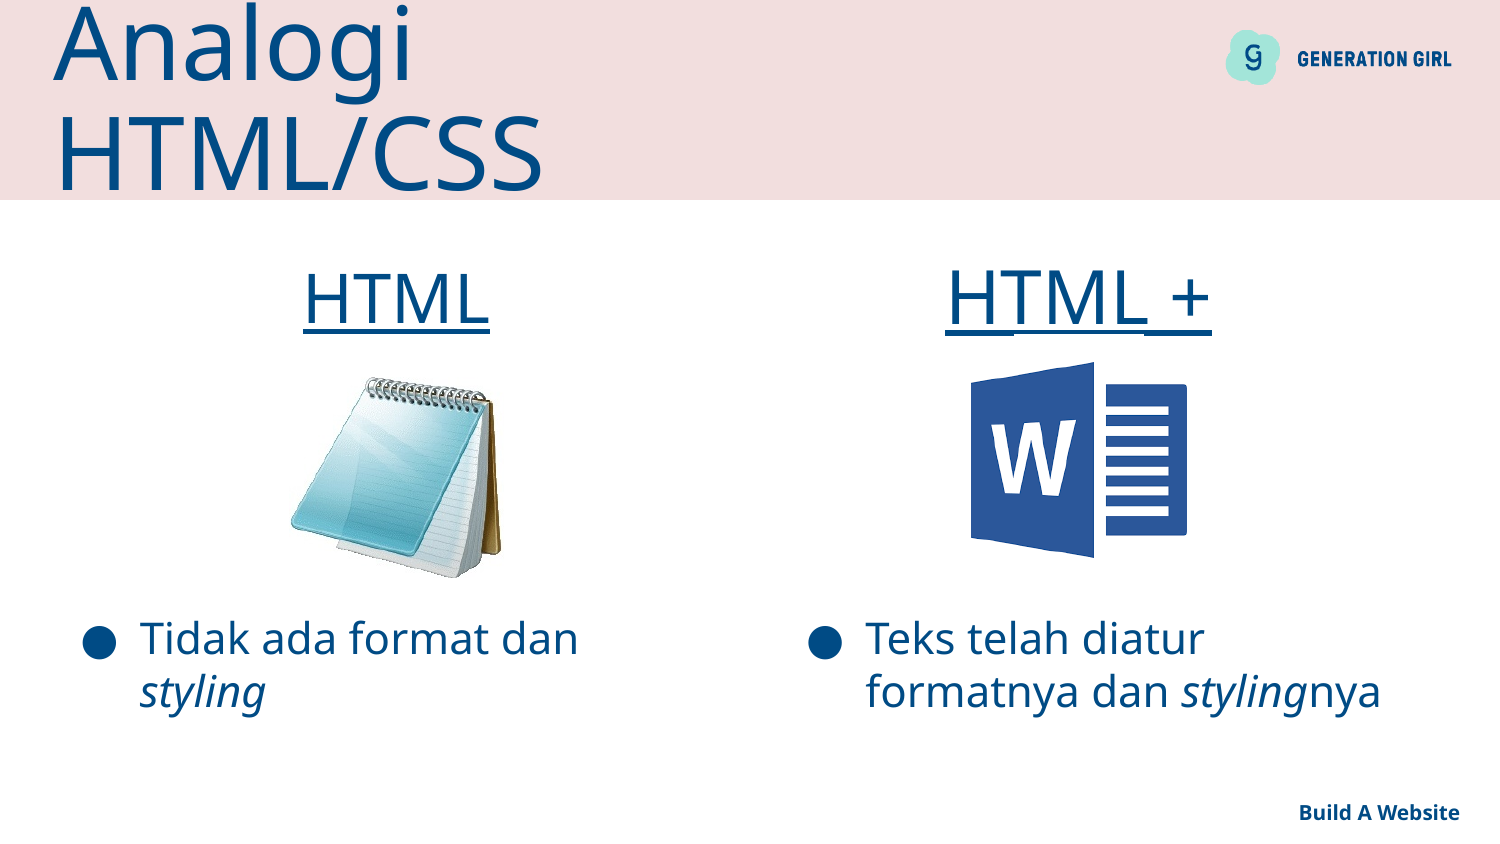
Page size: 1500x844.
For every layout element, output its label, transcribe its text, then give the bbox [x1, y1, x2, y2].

picture [288, 377, 505, 578]
picture [971, 356, 1187, 563]
text_box Build A Website [1137, 784, 1476, 841]
text_box HTML + CSS [855, 234, 1302, 373]
text_box HTML [173, 239, 620, 378]
text_box Analogi HTML/CSS [38, 71, 882, 135]
picture [1225, 29, 1452, 85]
text_box Tidak ada format dan styling [49, 596, 700, 735]
text_box Teks telah diatur formatnya dan stylingnya [775, 596, 1425, 688]
text_box [0, 0, 1500, 200]
